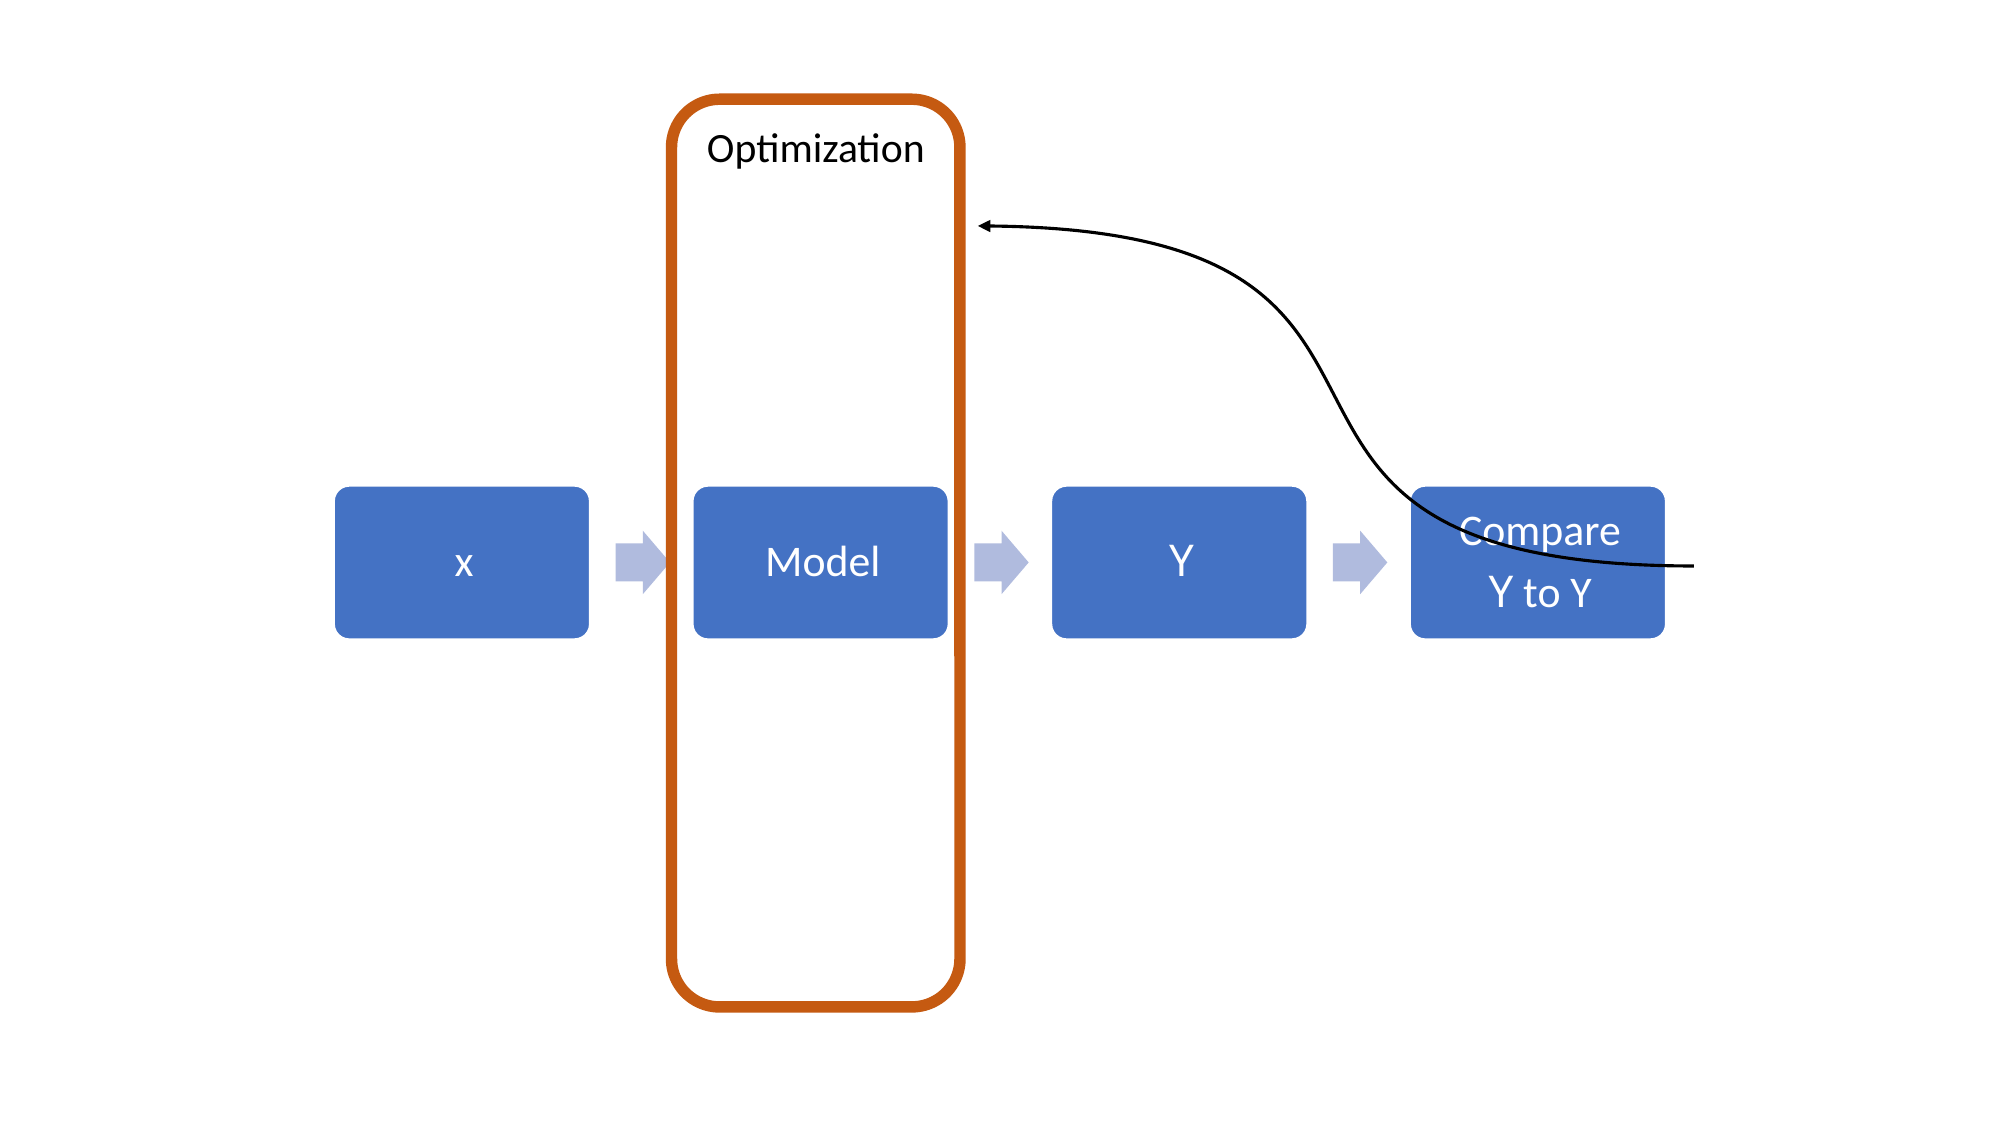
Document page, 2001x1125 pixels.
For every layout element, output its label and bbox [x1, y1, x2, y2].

text_box [333, 99, 1694, 1007]
